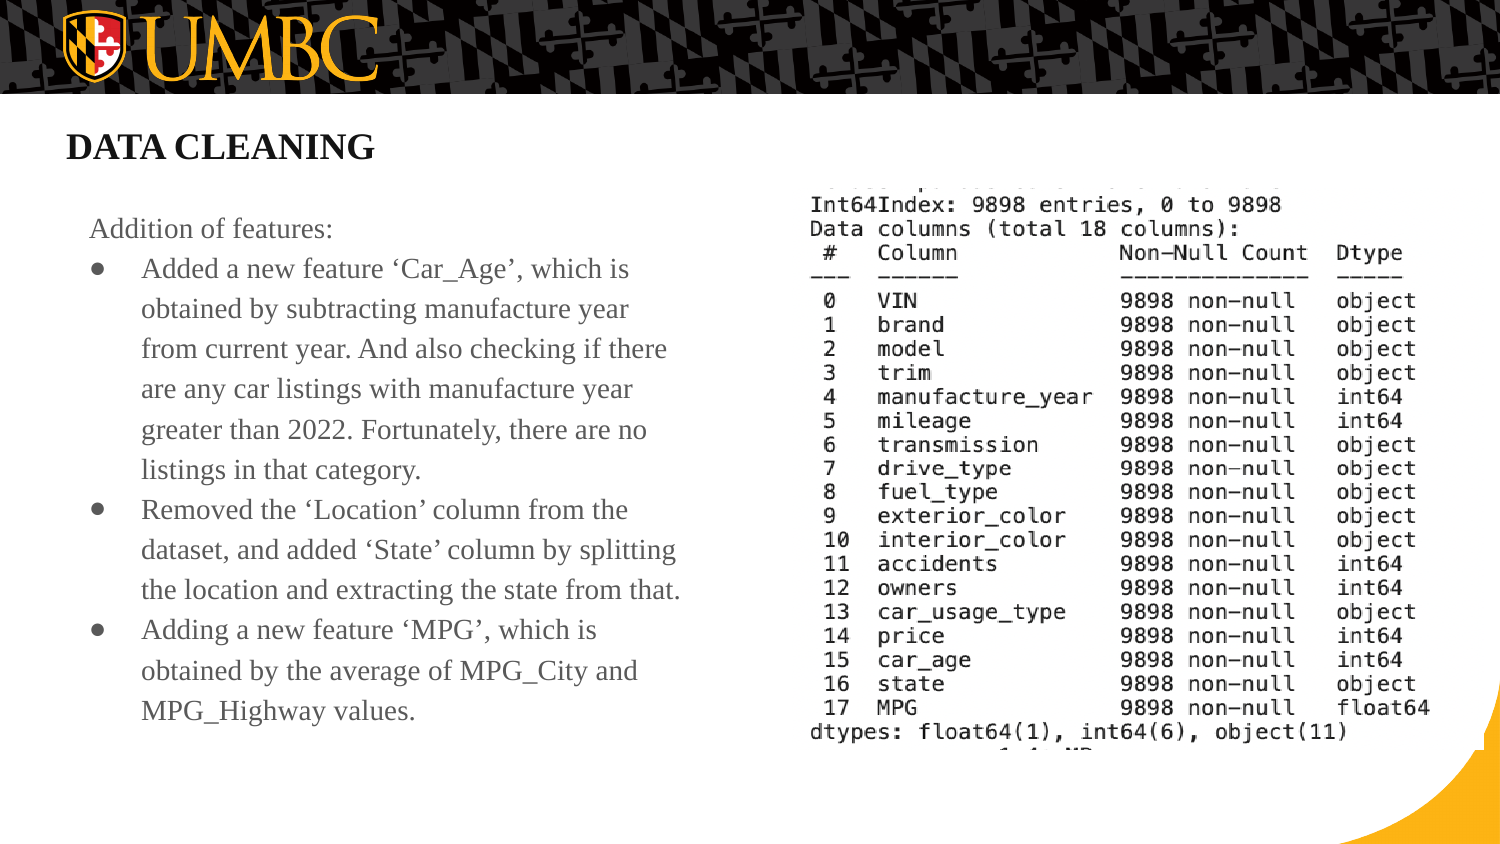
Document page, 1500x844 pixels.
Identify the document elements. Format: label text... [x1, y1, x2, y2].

picture [792, 188, 1500, 844]
list Addition of features: Added a new feature ‘Car_Age’, which is obtained by subtracting manufacture year from current year. And also checking if there are any car listings with manufacture year greater than 2022. Fortunately, there are no listings in that category. Removed the ‘Location’ column from the dataset, and added ‘State’ column by splitting the location and extracting the state from that. Adding a new feature ‘MPG’, which is obtained by the average of MPG_City and MPG_Highway values. [51, 189, 708, 750]
title DATA CLEANING [51, 106, 1449, 201]
picture [0, 0, 1500, 94]
